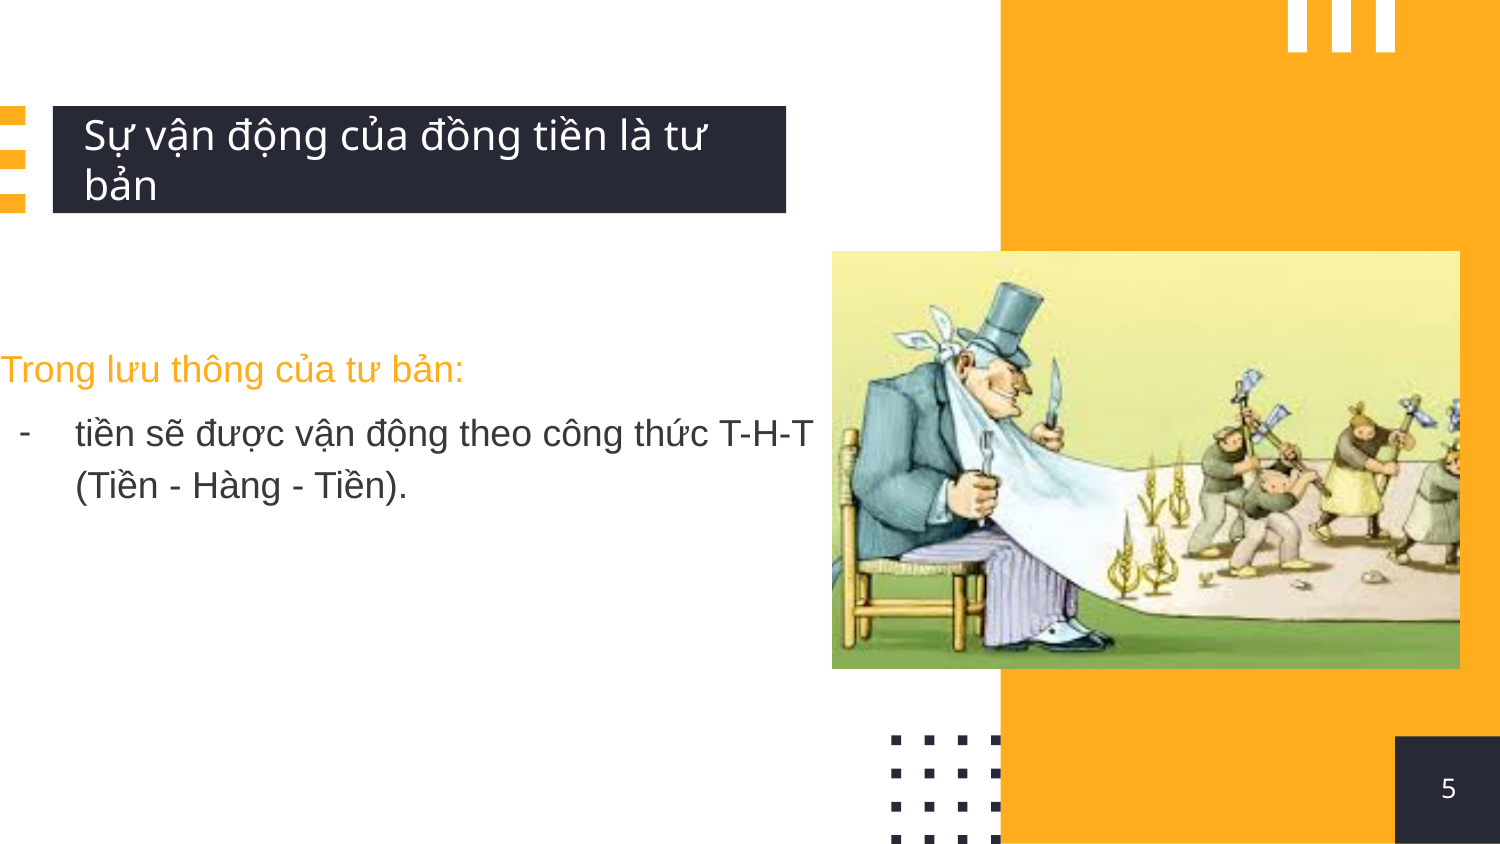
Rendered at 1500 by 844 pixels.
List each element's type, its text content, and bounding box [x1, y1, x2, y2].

title Sự vận động của đồng tiền là tư bản [83, 124, 787, 232]
slide_number 5 [1395, 736, 1500, 844]
picture [831, 250, 1461, 670]
list Trong lưu thông của tư bản: tiền sẽ được vận động theo công thức T-H-T (Tiền - Hàng - Tiền). [0, 338, 826, 638]
